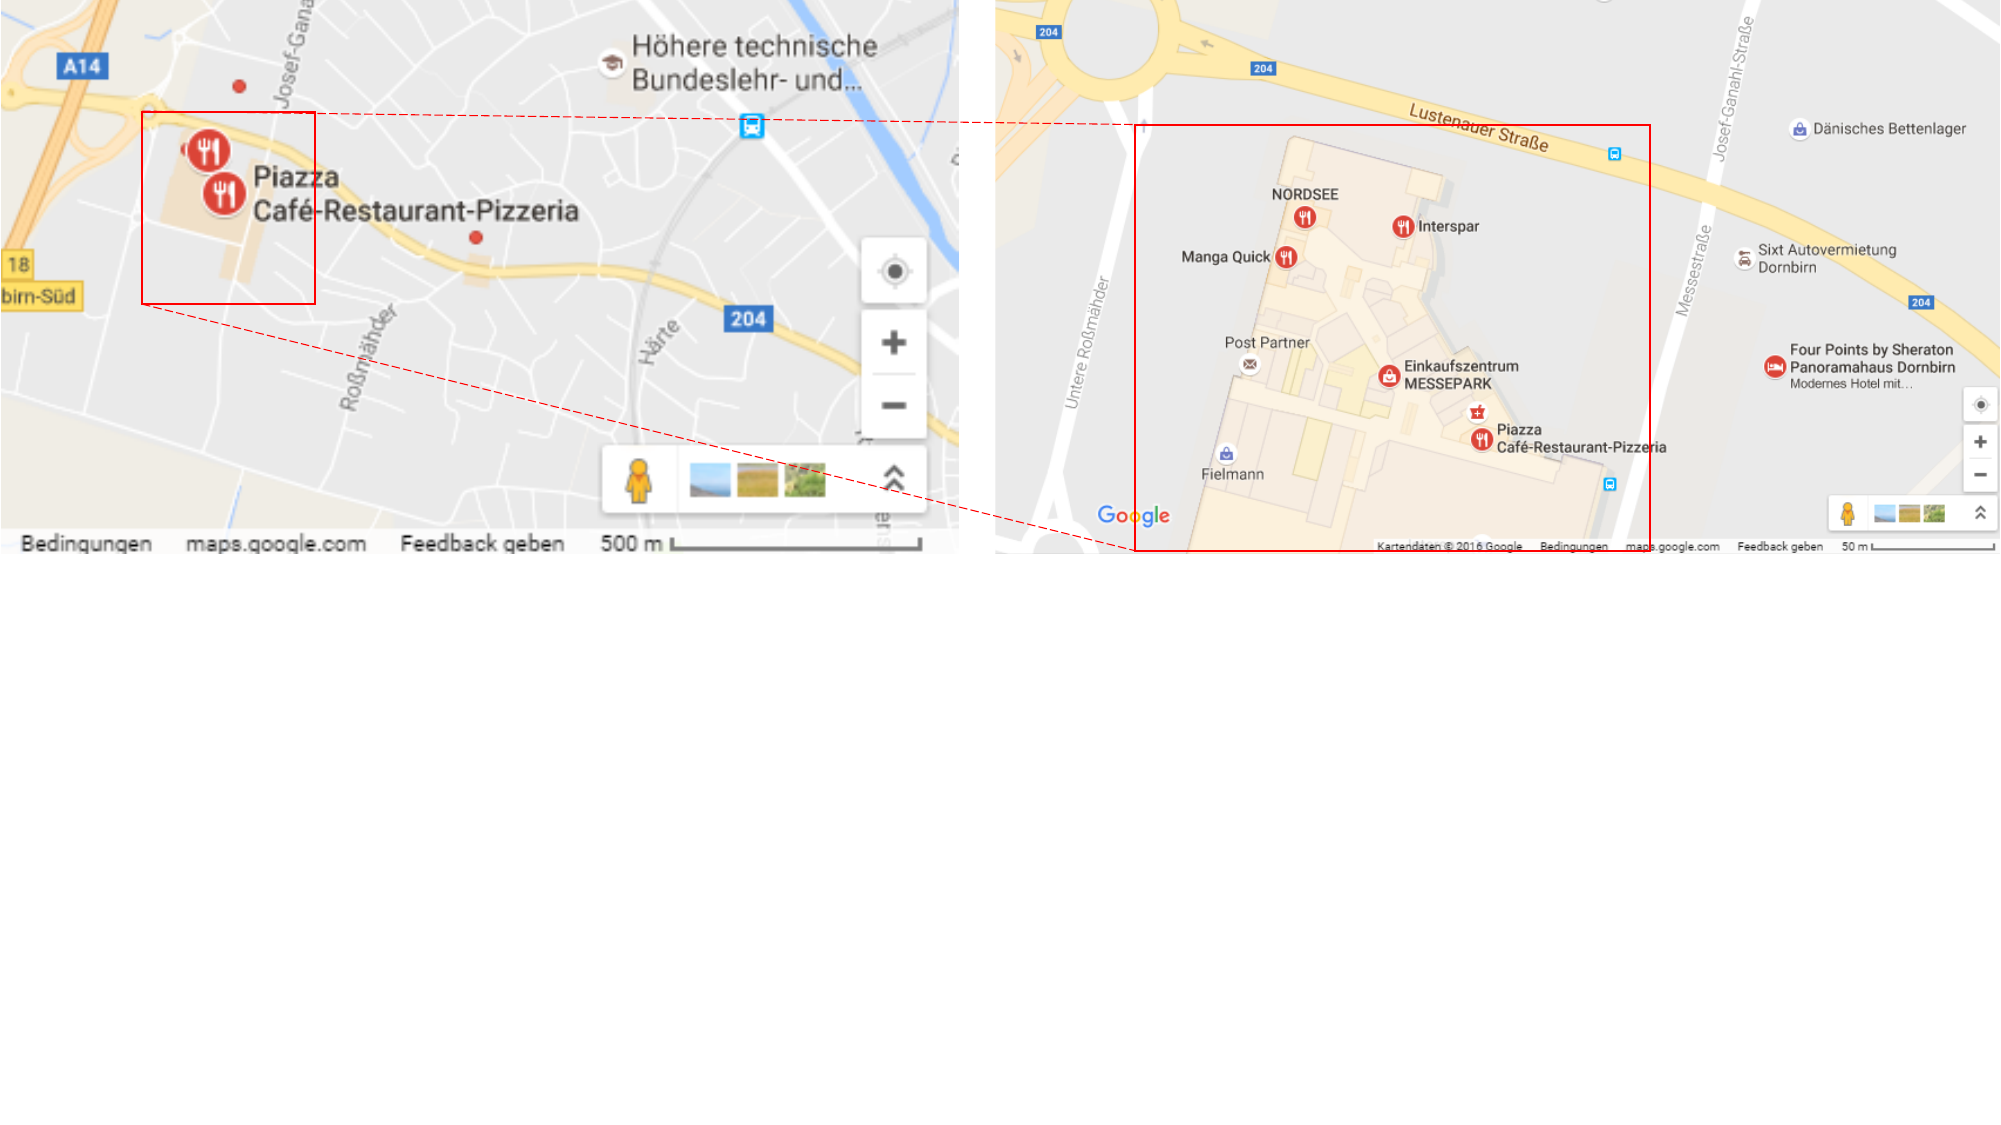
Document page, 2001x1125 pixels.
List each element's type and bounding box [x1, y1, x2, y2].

text_box [141, 304, 1136, 551]
text_box [141, 110, 1136, 125]
picture [1, 0, 959, 554]
picture [995, 0, 2000, 554]
